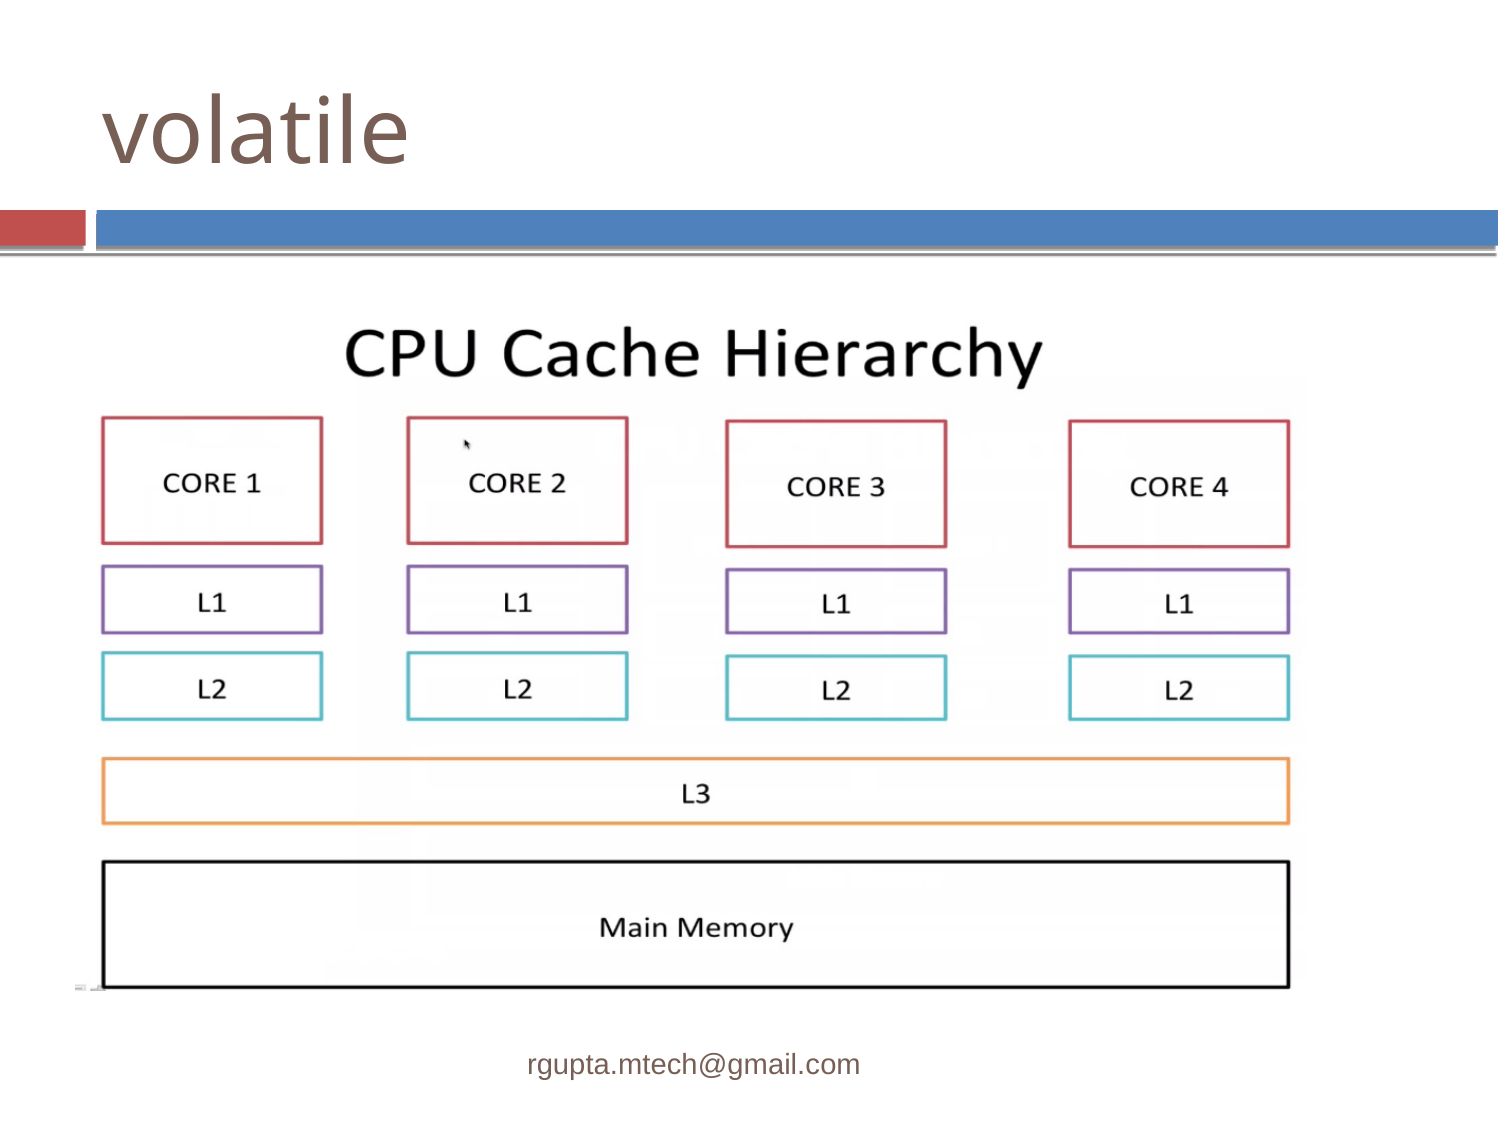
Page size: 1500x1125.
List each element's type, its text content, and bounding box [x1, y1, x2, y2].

text_box rgupta.mtech@gmail.com [512, 1024, 986, 1101]
text_box volatile [87, 75, 1436, 178]
picture [74, 294, 1306, 991]
text_box [75, 187, 1340, 1041]
